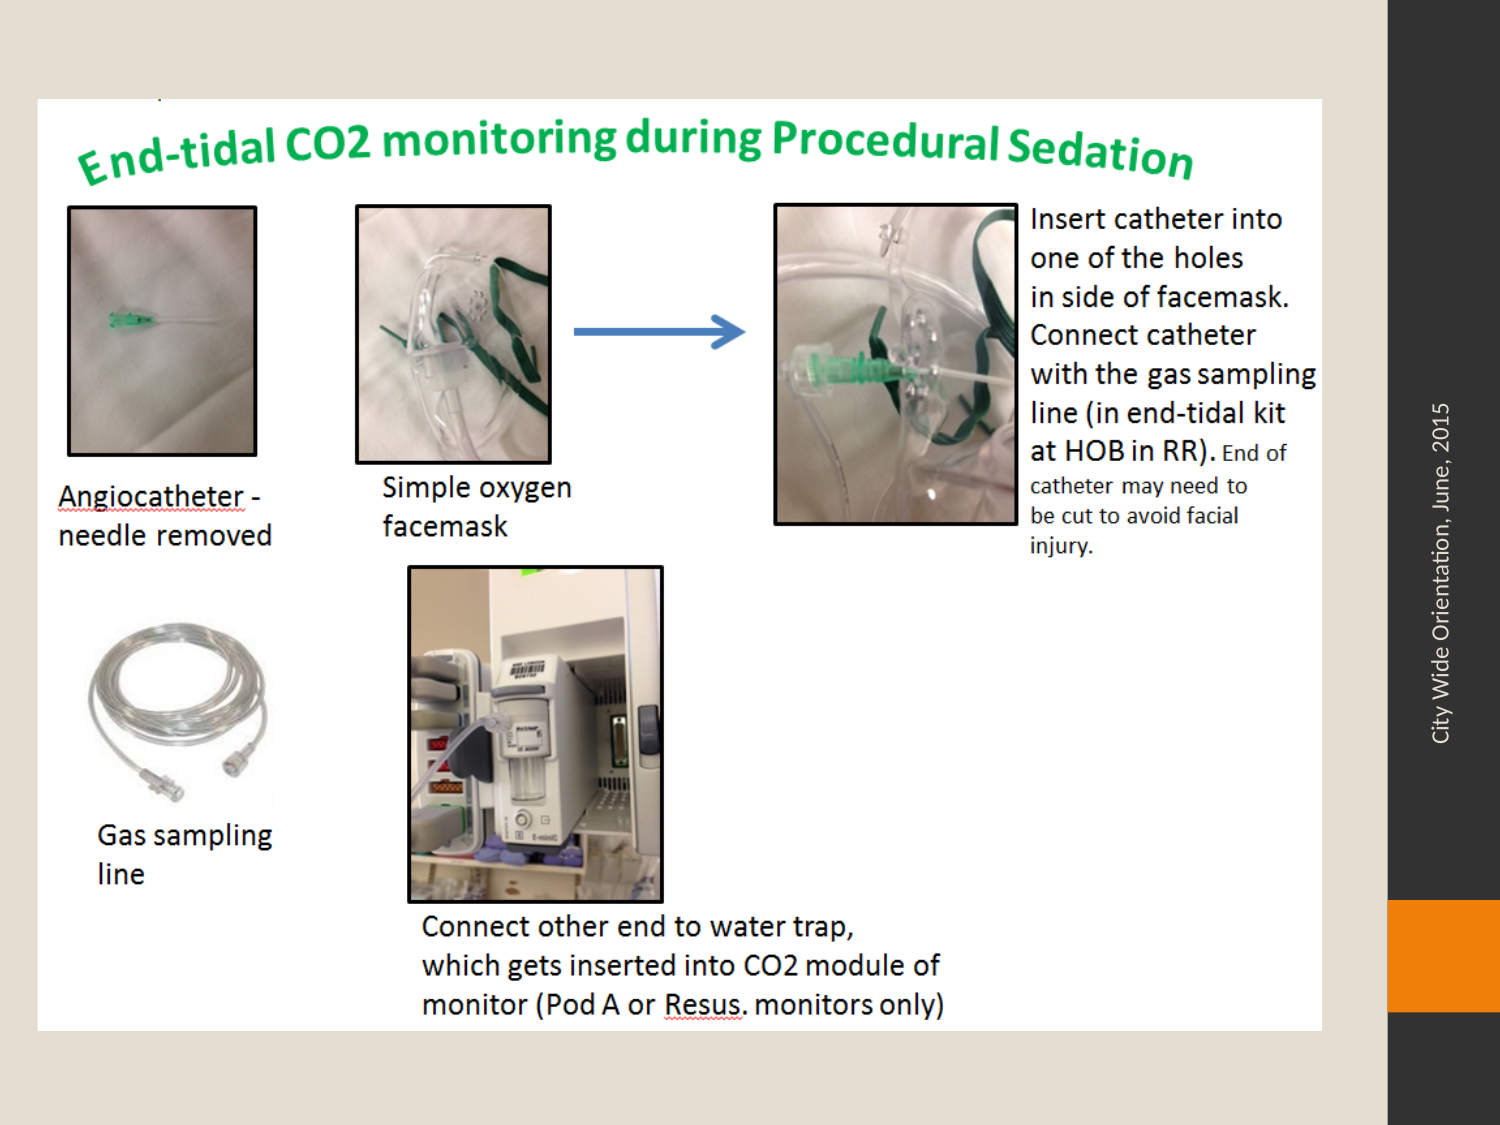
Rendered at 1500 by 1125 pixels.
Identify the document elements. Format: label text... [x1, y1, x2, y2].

footer City Wide Orientation, June, 2015 [1408, 387, 1469, 889]
picture [36, 99, 1323, 1032]
